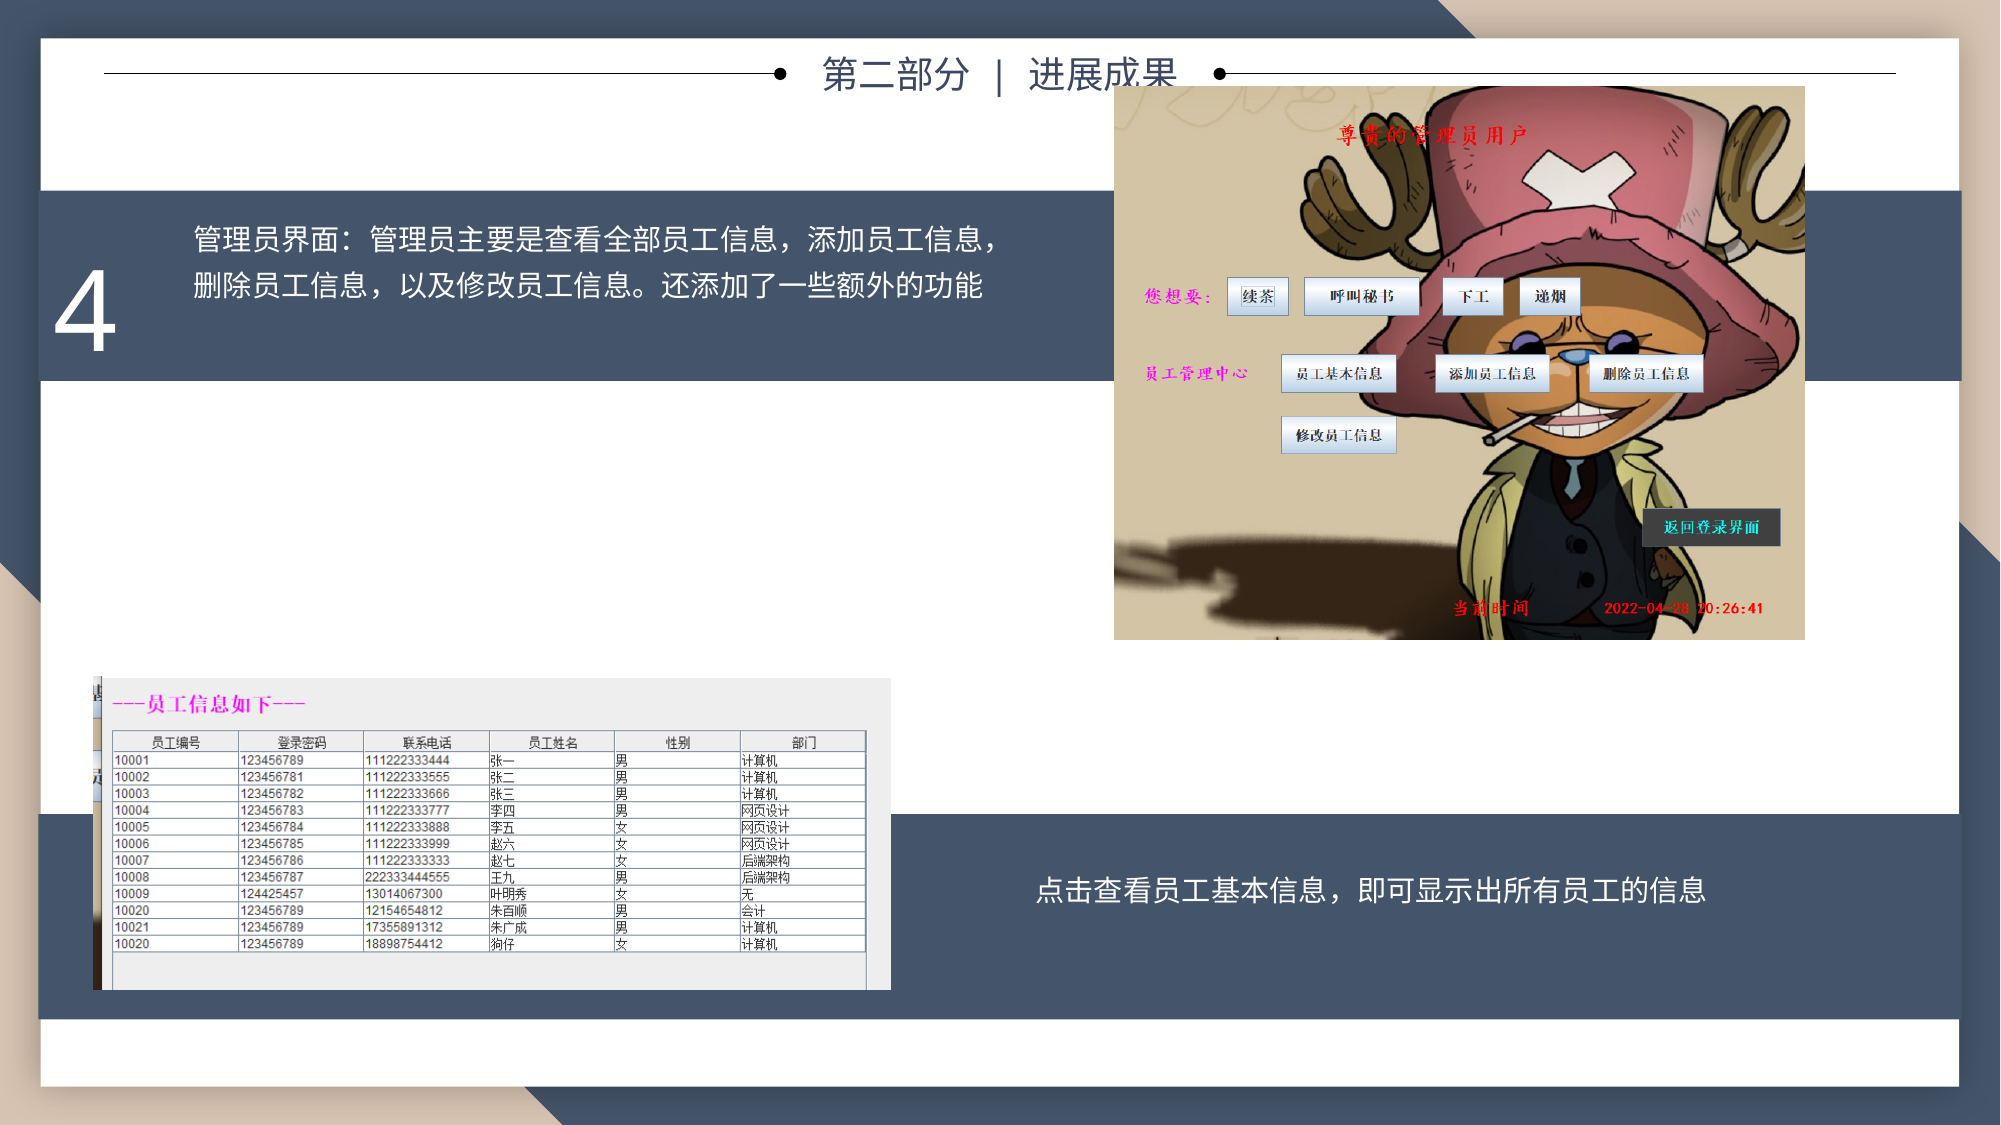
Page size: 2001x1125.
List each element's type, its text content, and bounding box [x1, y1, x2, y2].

text_box 4 [38, 190, 1114, 381]
text_box 管理员界面：管理员主要是查看全部员工信息，添加员工信息，删除员工信息，以及修改员工信息。还添加了一些额外的功能 [179, 203, 1000, 310]
text_box 点击查看员工基本信息，即可显示出所有员工的信息 [1020, 854, 1934, 916]
text_box 4 [1805, 190, 1962, 381]
text_box [38, 814, 1962, 1020]
list 第二部分 | 进展成果 [800, 43, 1200, 105]
picture [93, 676, 891, 990]
picture [1114, 86, 1805, 640]
